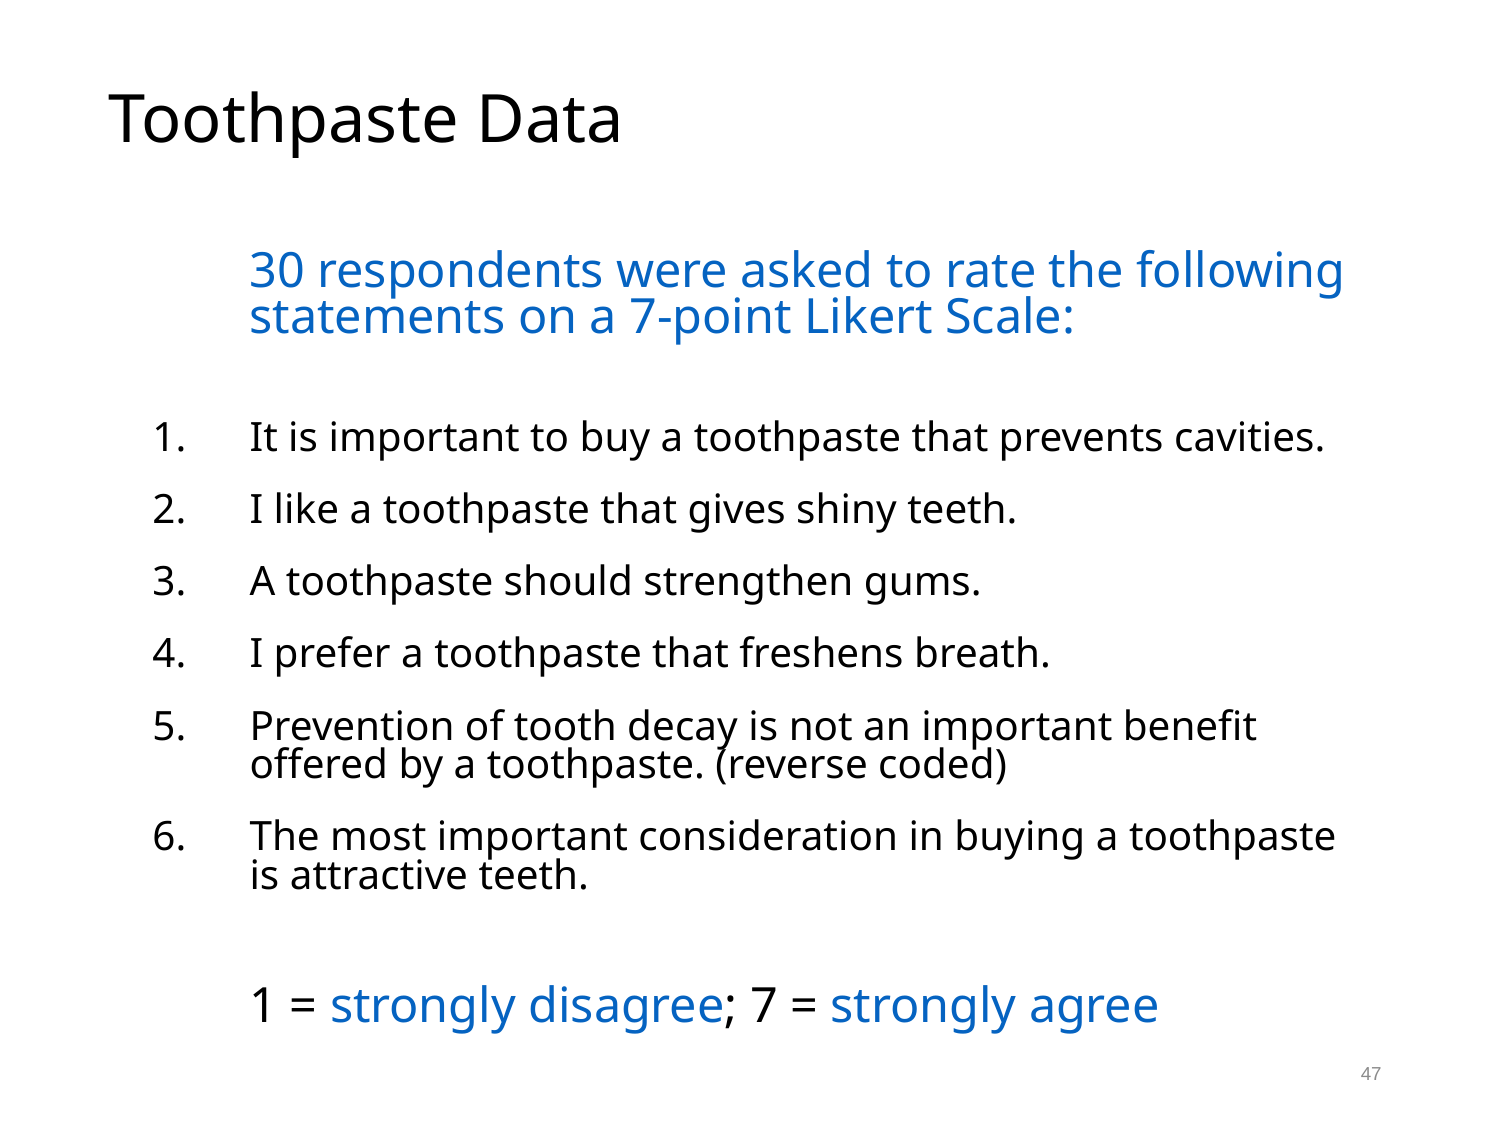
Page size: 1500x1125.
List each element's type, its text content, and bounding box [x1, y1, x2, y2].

slide_number 47 [1059, 1042, 1397, 1103]
list 30 respondents were asked to rate the following statements on a 7-point Likert Scale: It is important to buy a toothpaste that prevents cavities. I like a toothpaste that gives shiny teeth. A toothpaste should strengthen gums. I prefer a toothpaste that freshens breath. Prevention of tooth decay is not an important benefit offered by a toothpaste. (reverse coded) The most important consideration in buying a toothpaste is attractive teeth. 1 = strongly disagree; 7 = strongly agree [137, 242, 1388, 1043]
title Toothpaste Data [93, 12, 1388, 230]
